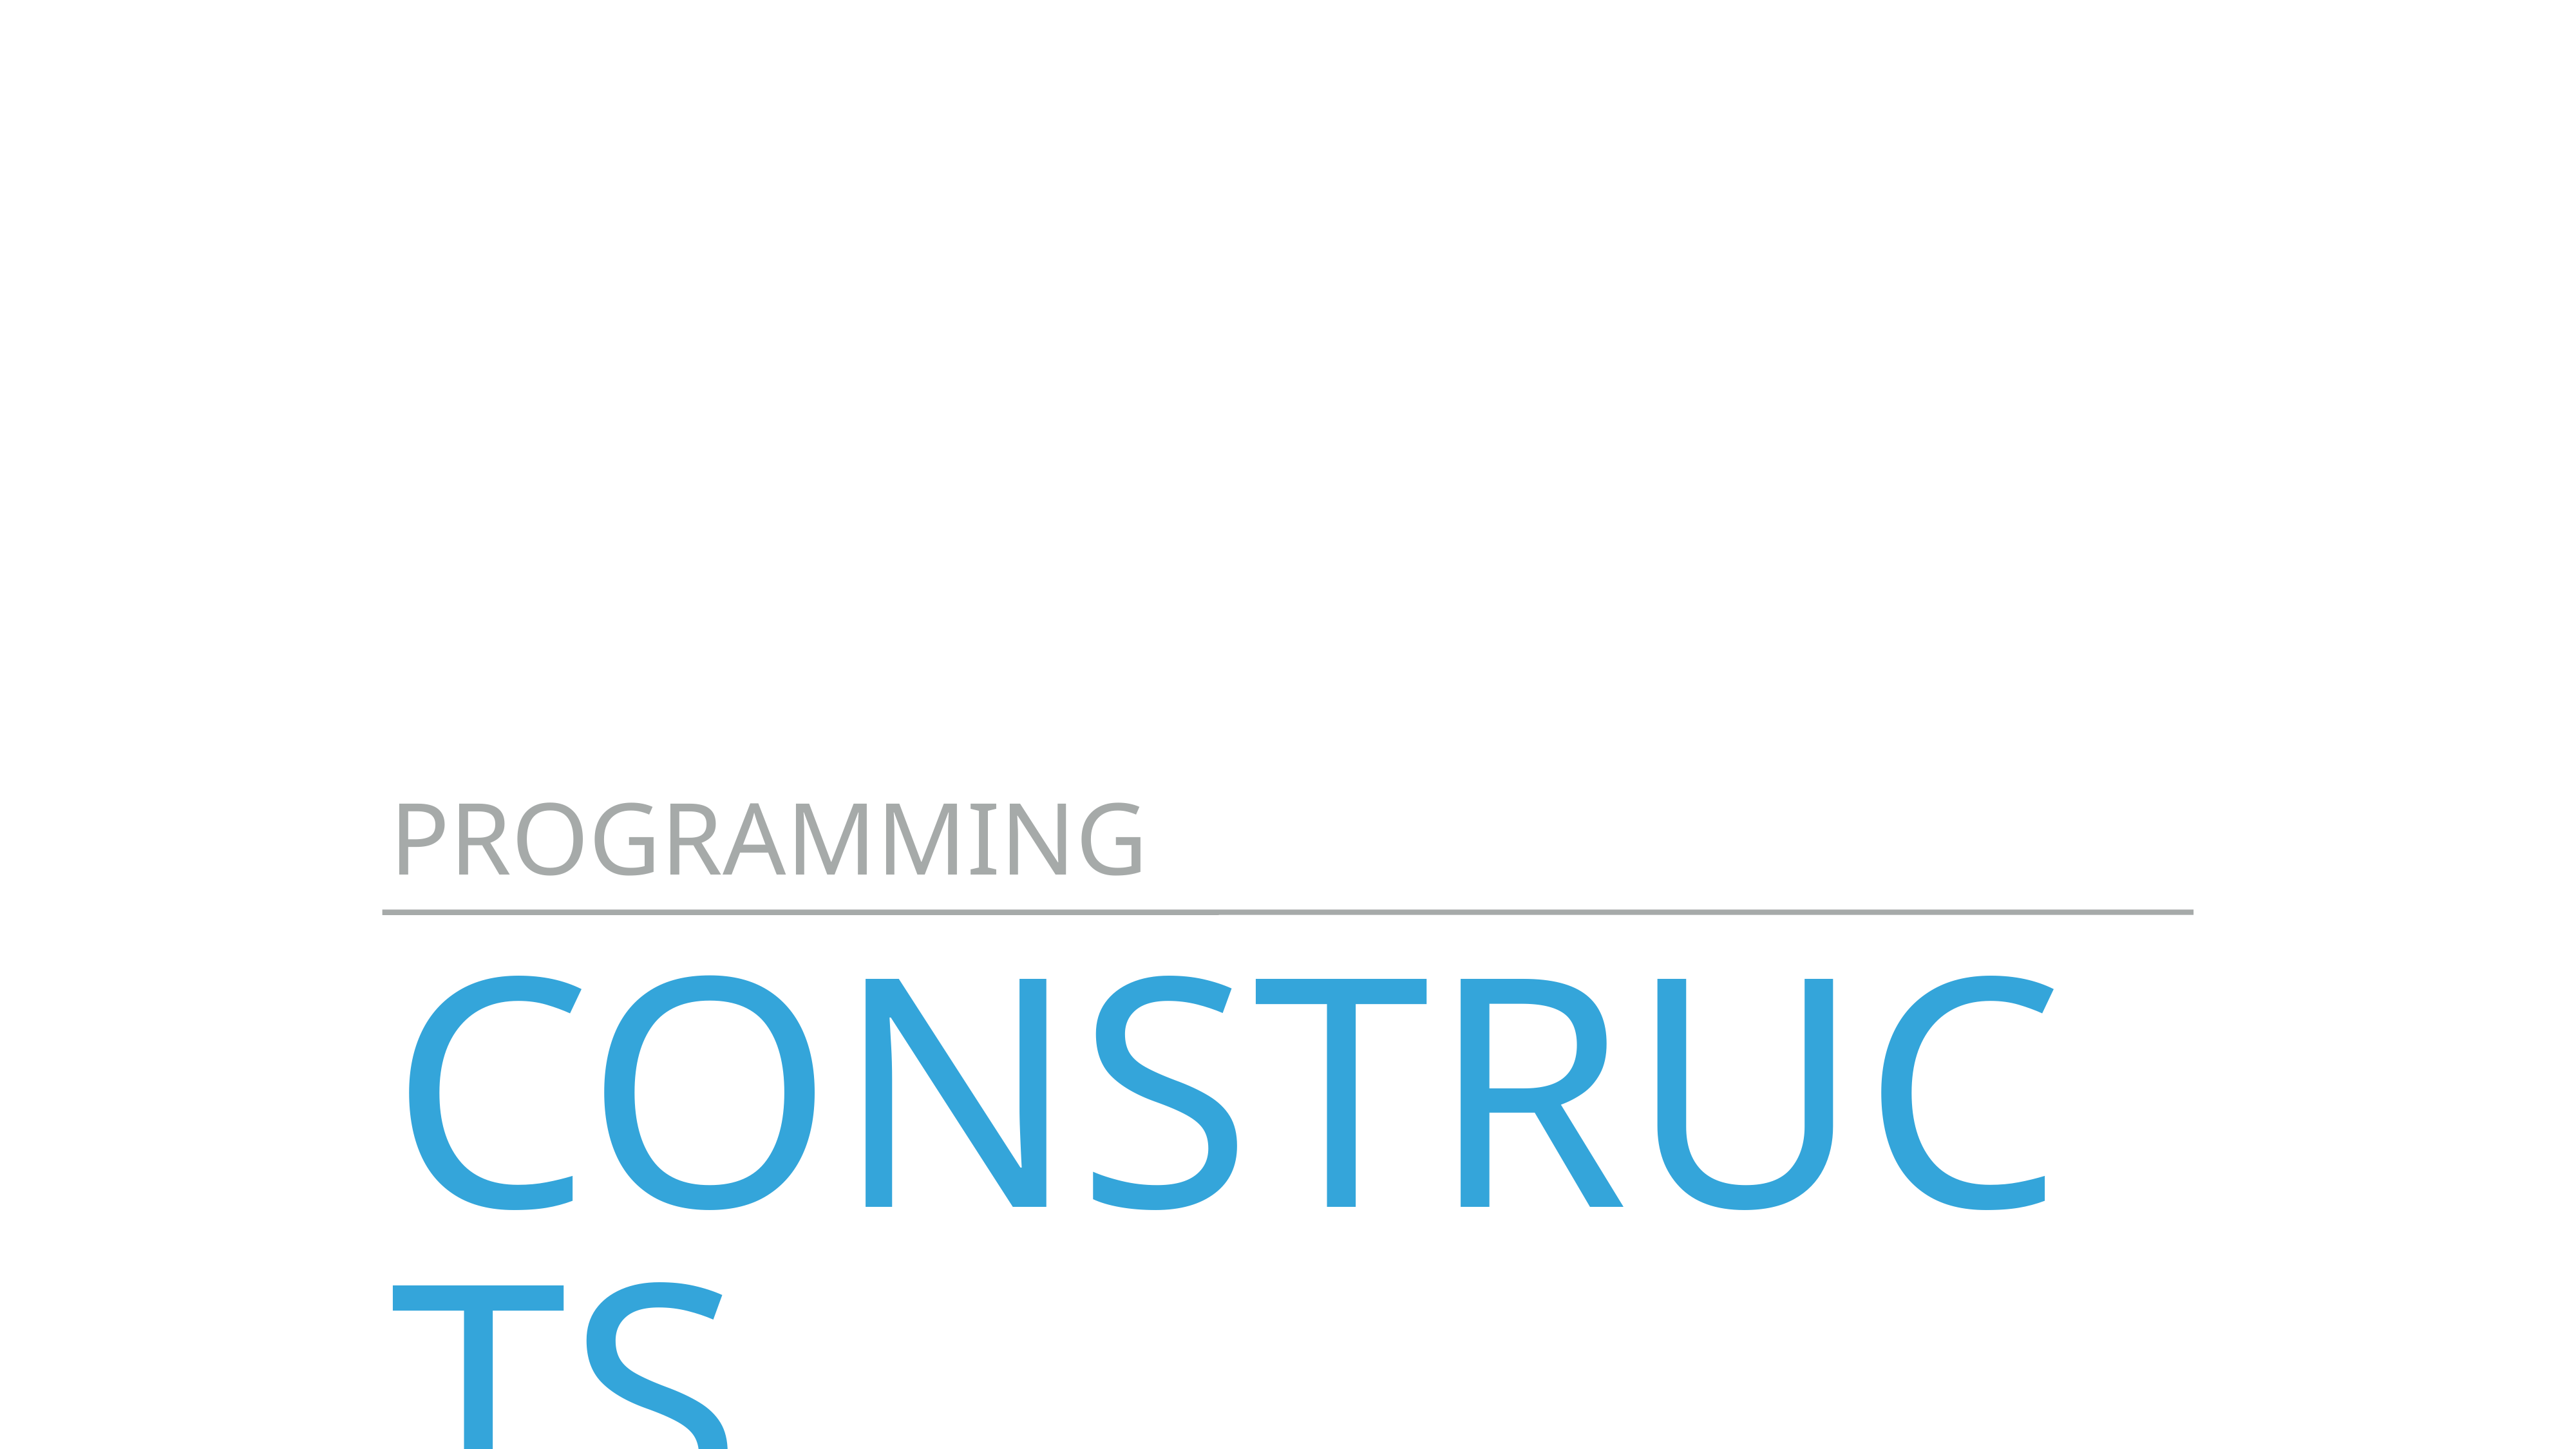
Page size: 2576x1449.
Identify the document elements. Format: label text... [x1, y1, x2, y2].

list Programming [382, 633, 2194, 902]
title Constructs [382, 954, 2194, 1357]
